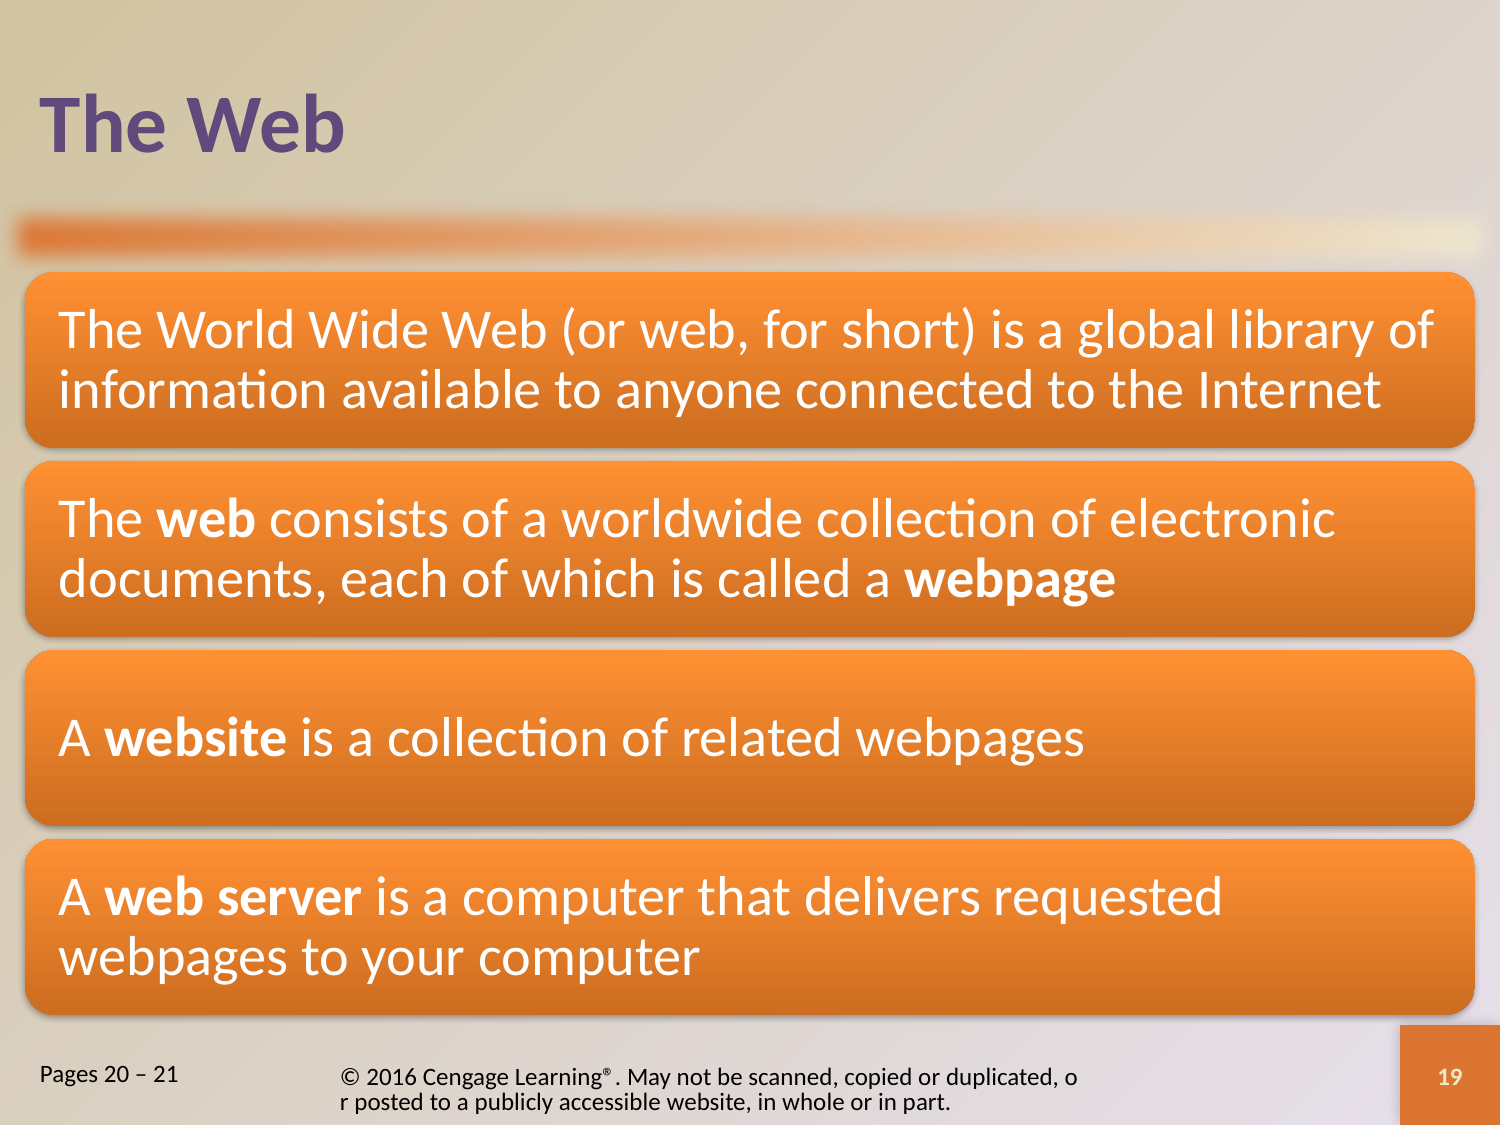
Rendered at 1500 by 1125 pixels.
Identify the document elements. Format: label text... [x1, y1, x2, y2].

list Pages 20 – 21 [24, 1050, 300, 1125]
title The Web [24, 24, 1475, 213]
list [24, 262, 1476, 1026]
footer © 2016 Cengage Learning®. May not be scanned, copied or duplicated, or posted to a publicly accessible website, in whole or in part. [324, 1045, 1100, 1105]
